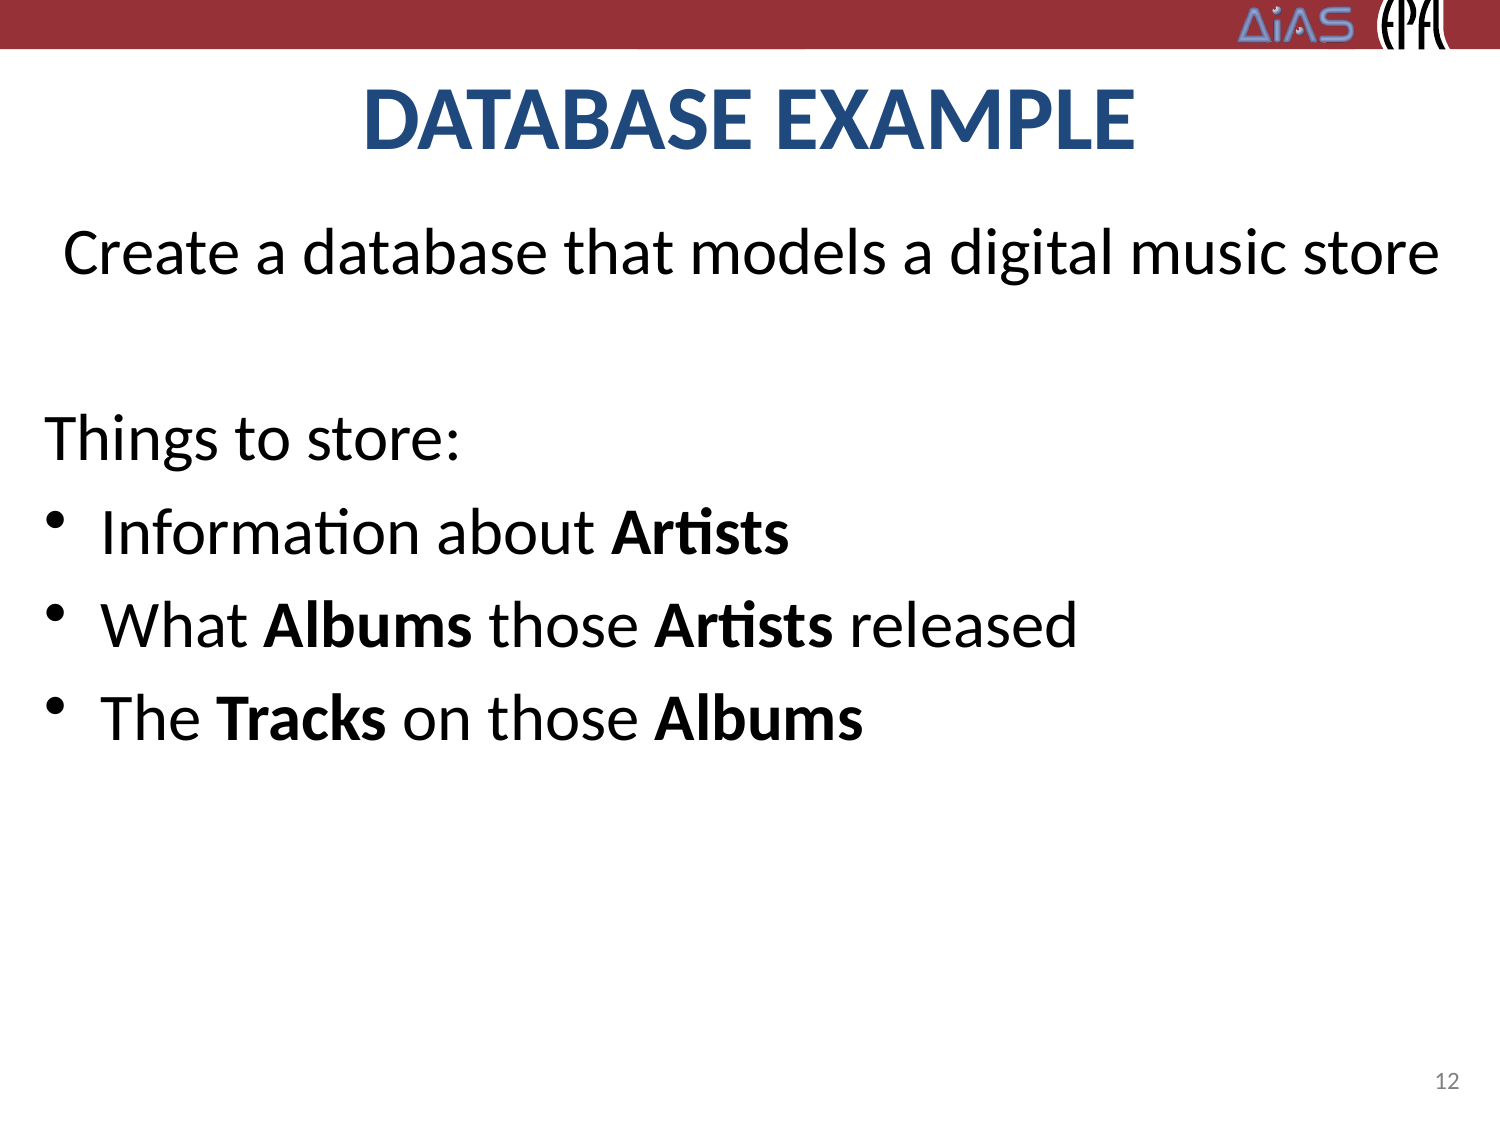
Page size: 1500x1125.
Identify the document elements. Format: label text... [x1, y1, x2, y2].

list Create a database that models a digital music store Things to store: Information about Artists What Albums those Artists released The Tracks on those Albums [29, 199, 1476, 1006]
title DATABASE EXAMPLE [74, 44, 1426, 176]
picture [1234, 3, 1357, 44]
slide_number 12 [1074, 1024, 1476, 1103]
